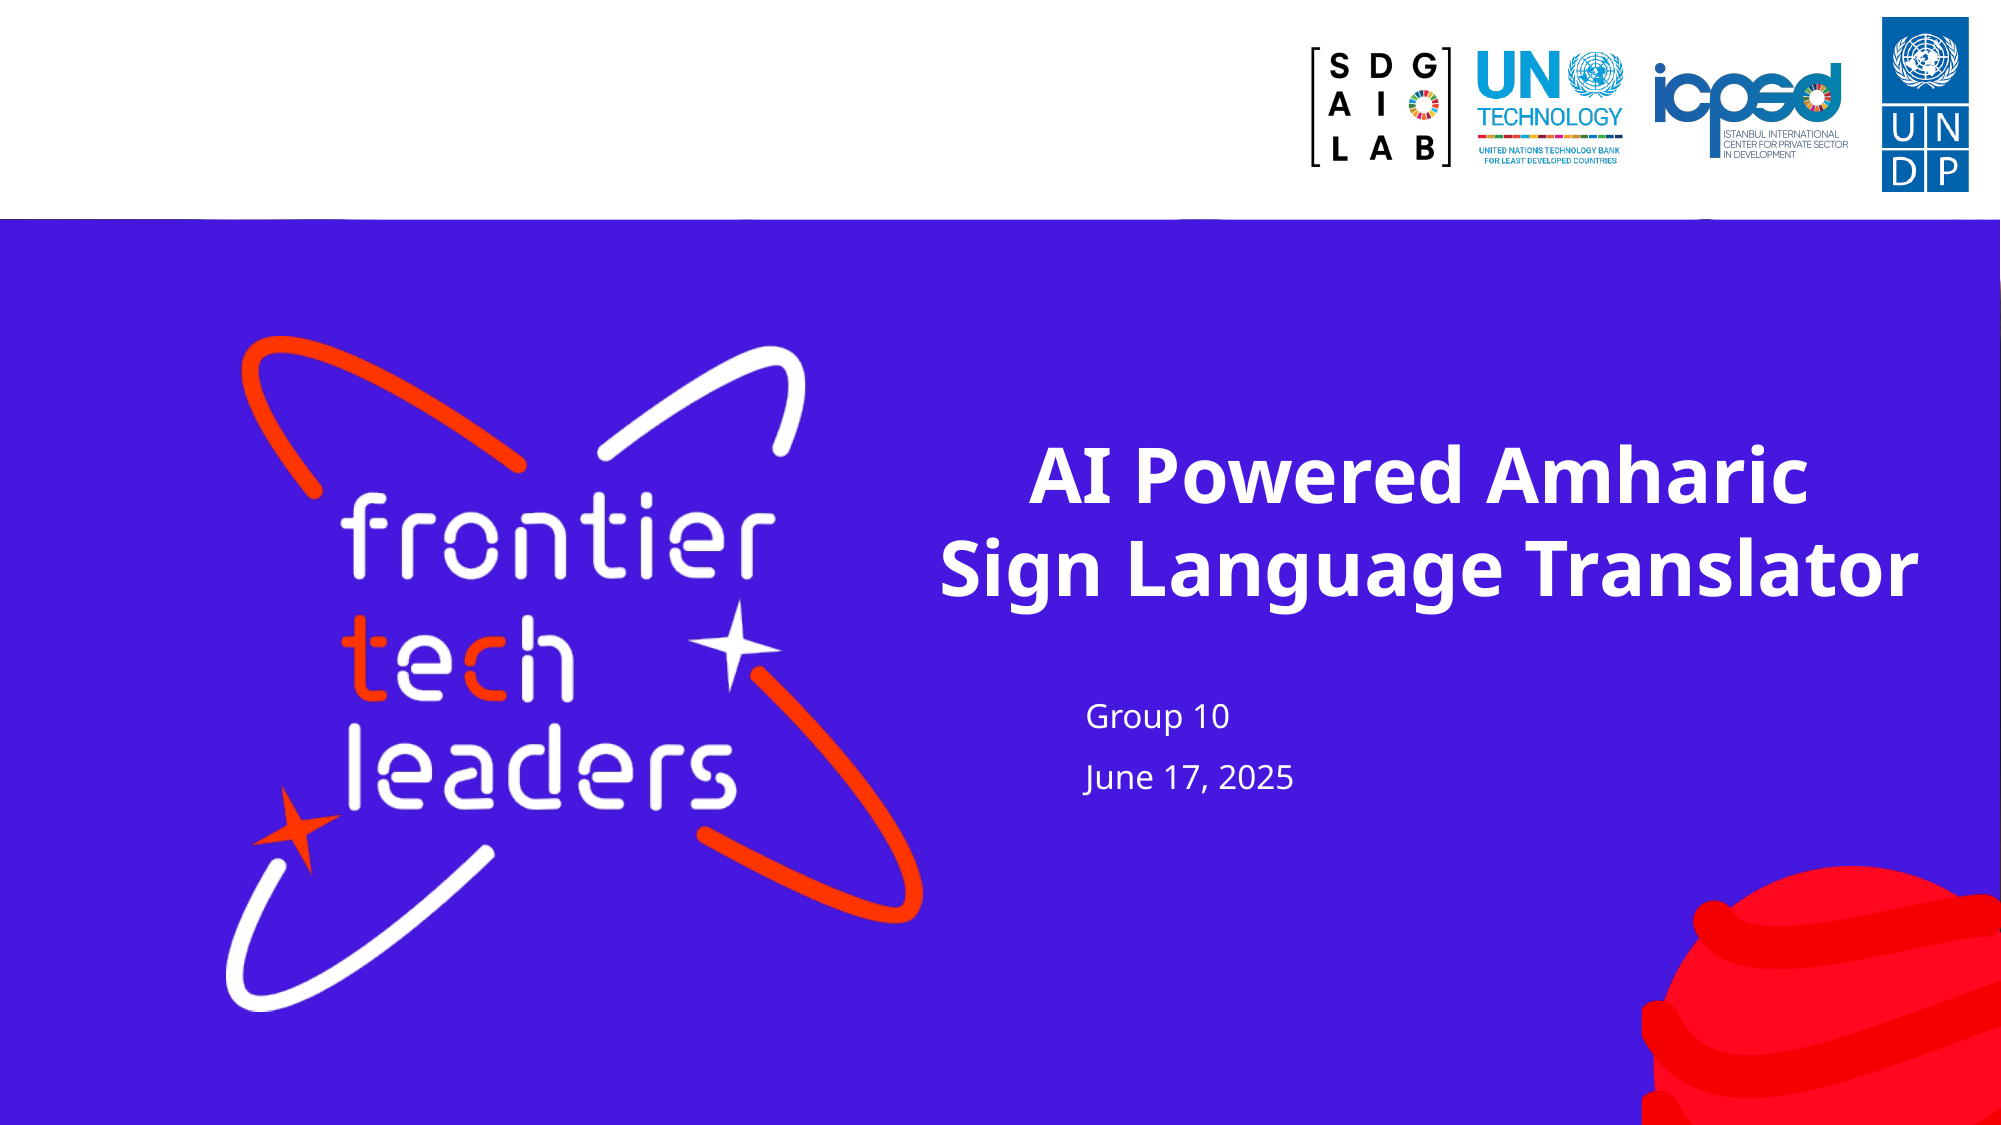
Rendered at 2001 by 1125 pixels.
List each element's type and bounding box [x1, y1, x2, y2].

picture [1881, 16, 1969, 193]
picture [1306, 40, 1457, 168]
picture [0, 219, 2001, 1125]
picture [1471, 48, 1630, 170]
picture [1655, 63, 1848, 158]
picture [1804, 84, 1830, 111]
